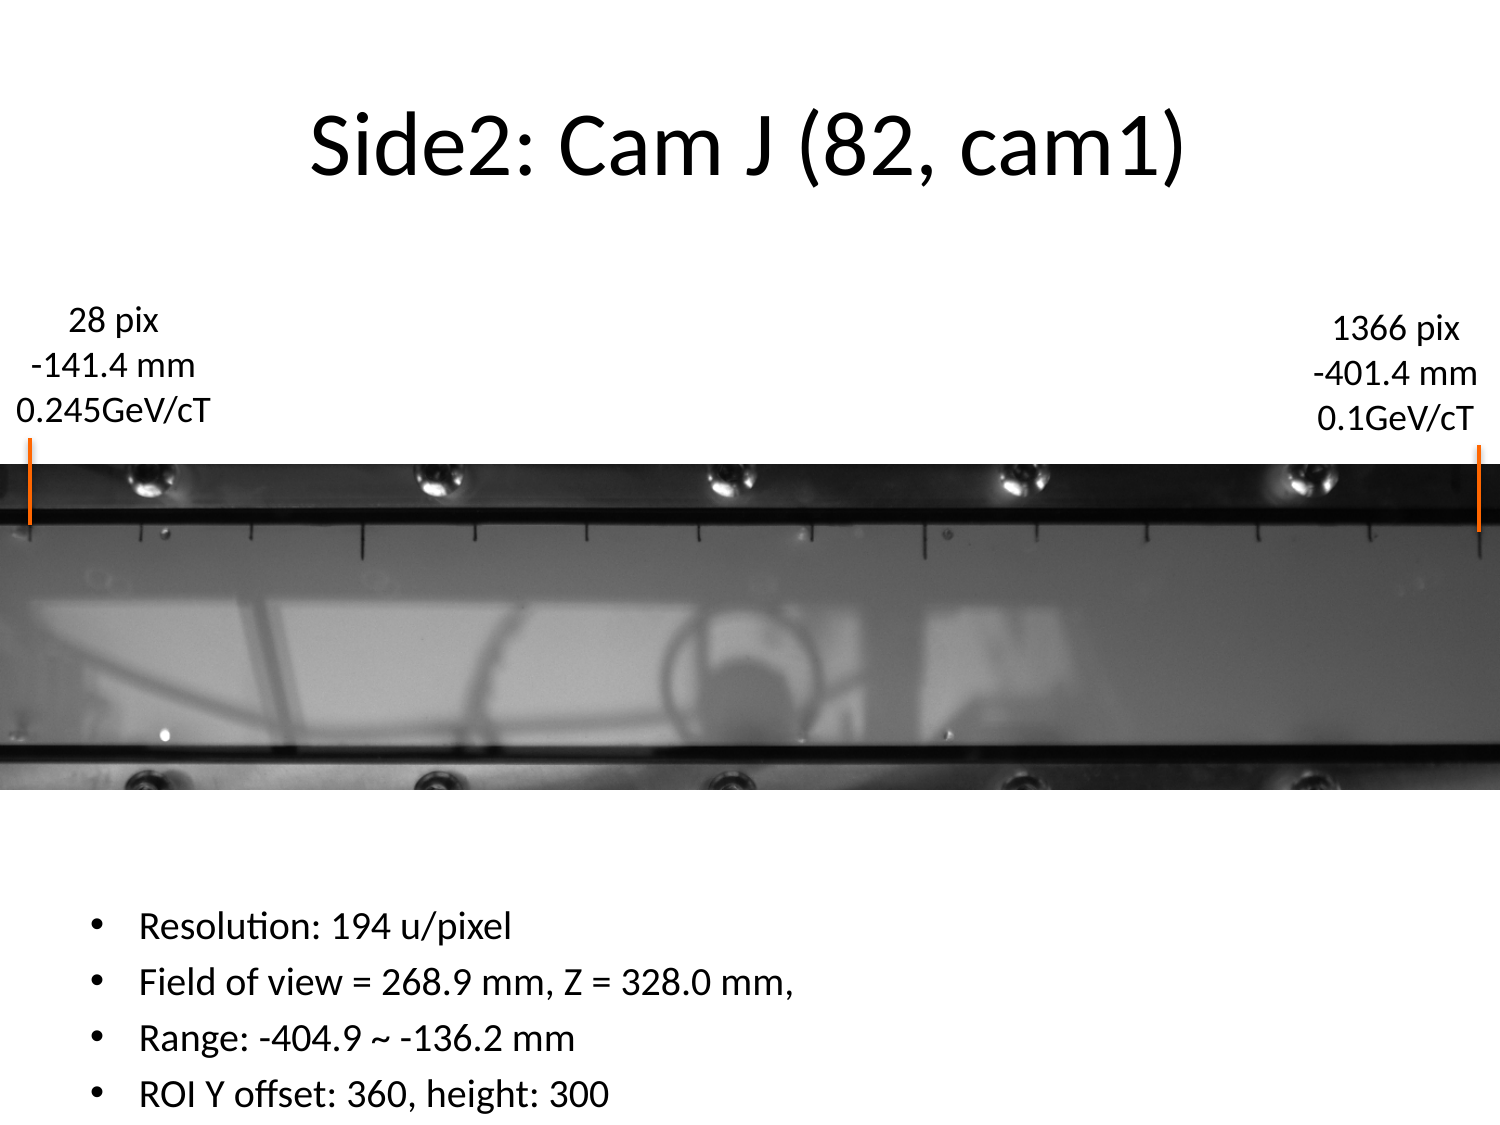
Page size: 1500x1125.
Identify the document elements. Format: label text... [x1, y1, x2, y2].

picture [0, 464, 1500, 790]
text_box 28 pix -141.4 mm 0.245GeV/cT [0, 287, 228, 438]
list Resolution: 194 u/pixel Field of view = 268.9 mm, Z = 328.0 mm, Range: -404.9 ~ -136.2 mm ROI Y offset: 360, height: 300 [75, 892, 1425, 1125]
text_box 1366 pix -401.4 mm 0.1GeV/cT [1291, 295, 1500, 446]
title Side2: Cam J (82, cam1) [75, 45, 1425, 233]
